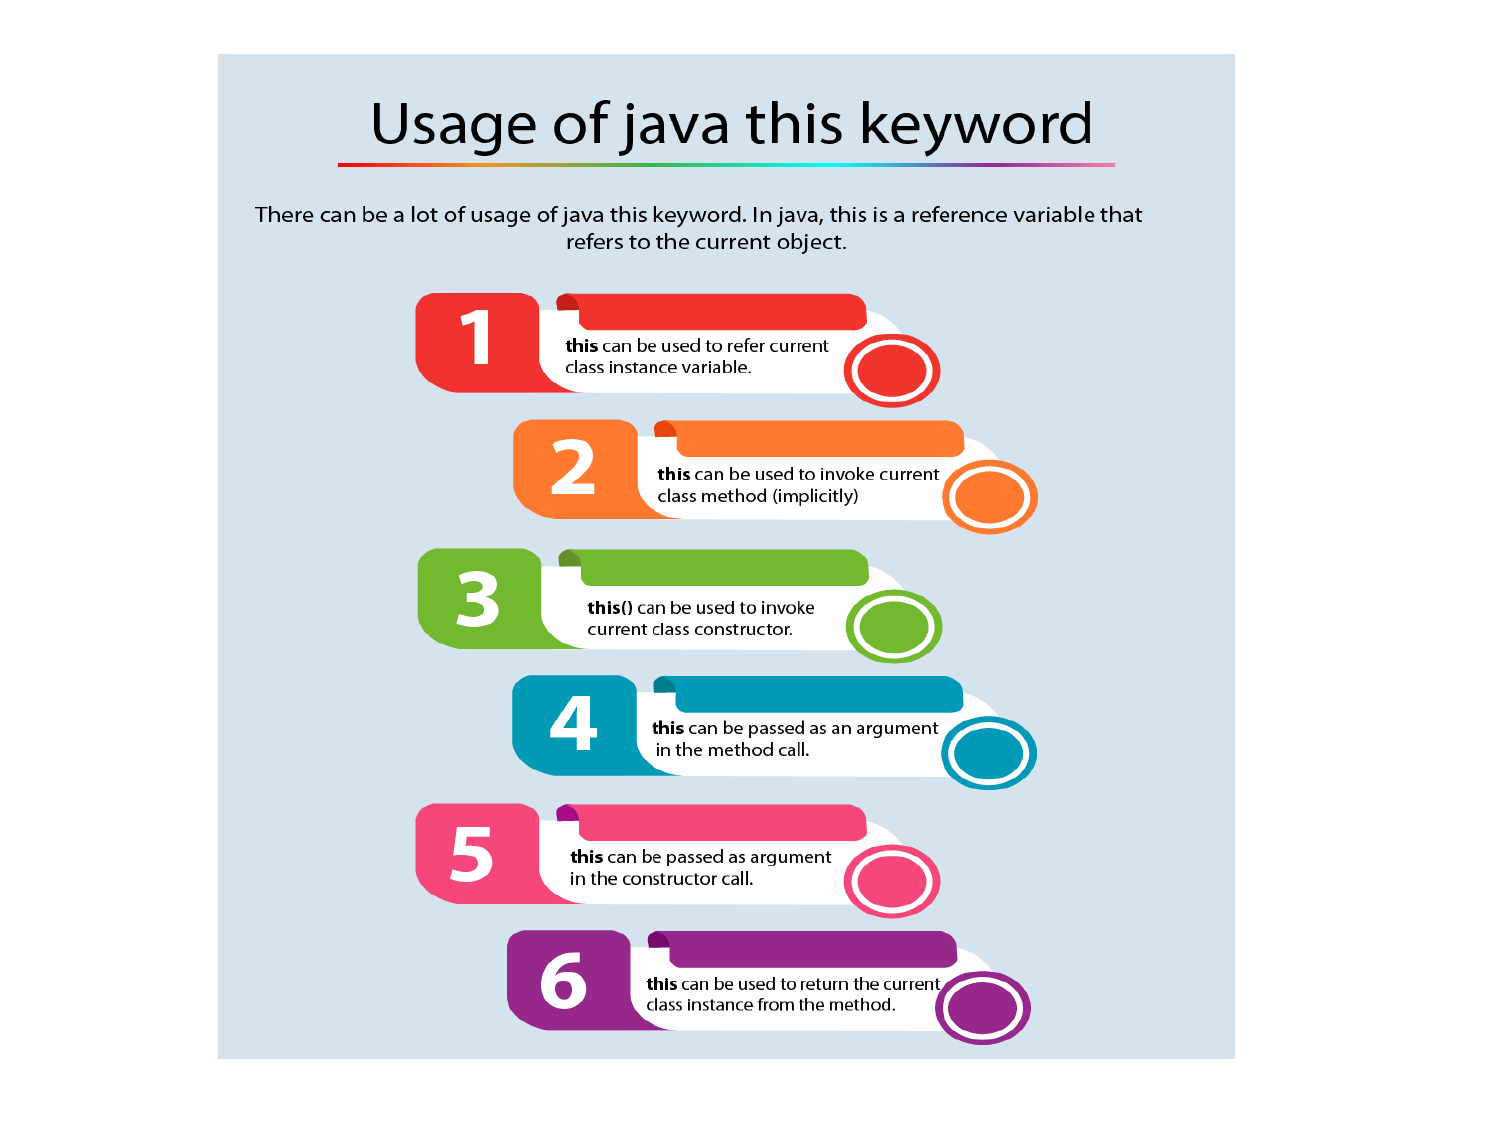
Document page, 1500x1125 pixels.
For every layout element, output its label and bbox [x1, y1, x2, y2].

picture [218, 54, 1235, 1059]
